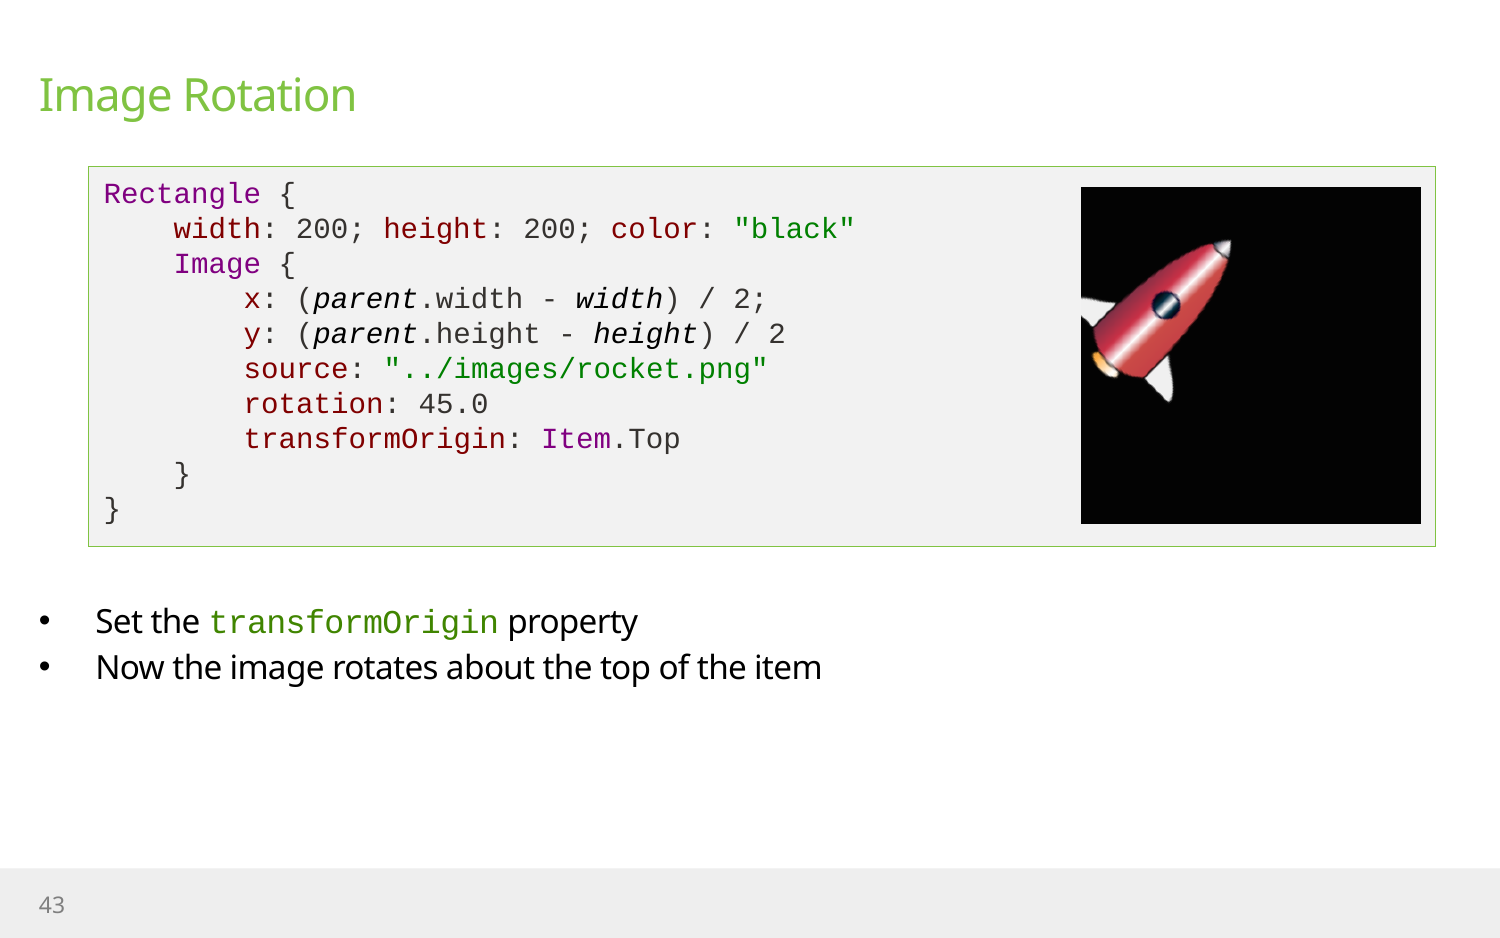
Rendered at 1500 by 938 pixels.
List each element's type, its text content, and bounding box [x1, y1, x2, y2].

list Set the transformOrigin property Now the image rotates about the top of the item [39, 600, 1412, 791]
text_box Rectangle { width: 200; height: 200; color: "black" Image { x: (parent.width - width) / 2; y: (parent.height - height) / 2 source: "../images/rocket.png" rotation: 45.0 transformOrigin: Item.Top } } [88, 166, 1436, 547]
picture [1081, 187, 1421, 524]
title Image Rotation [39, 66, 1052, 196]
slide_number 43 [39, 892, 410, 921]
